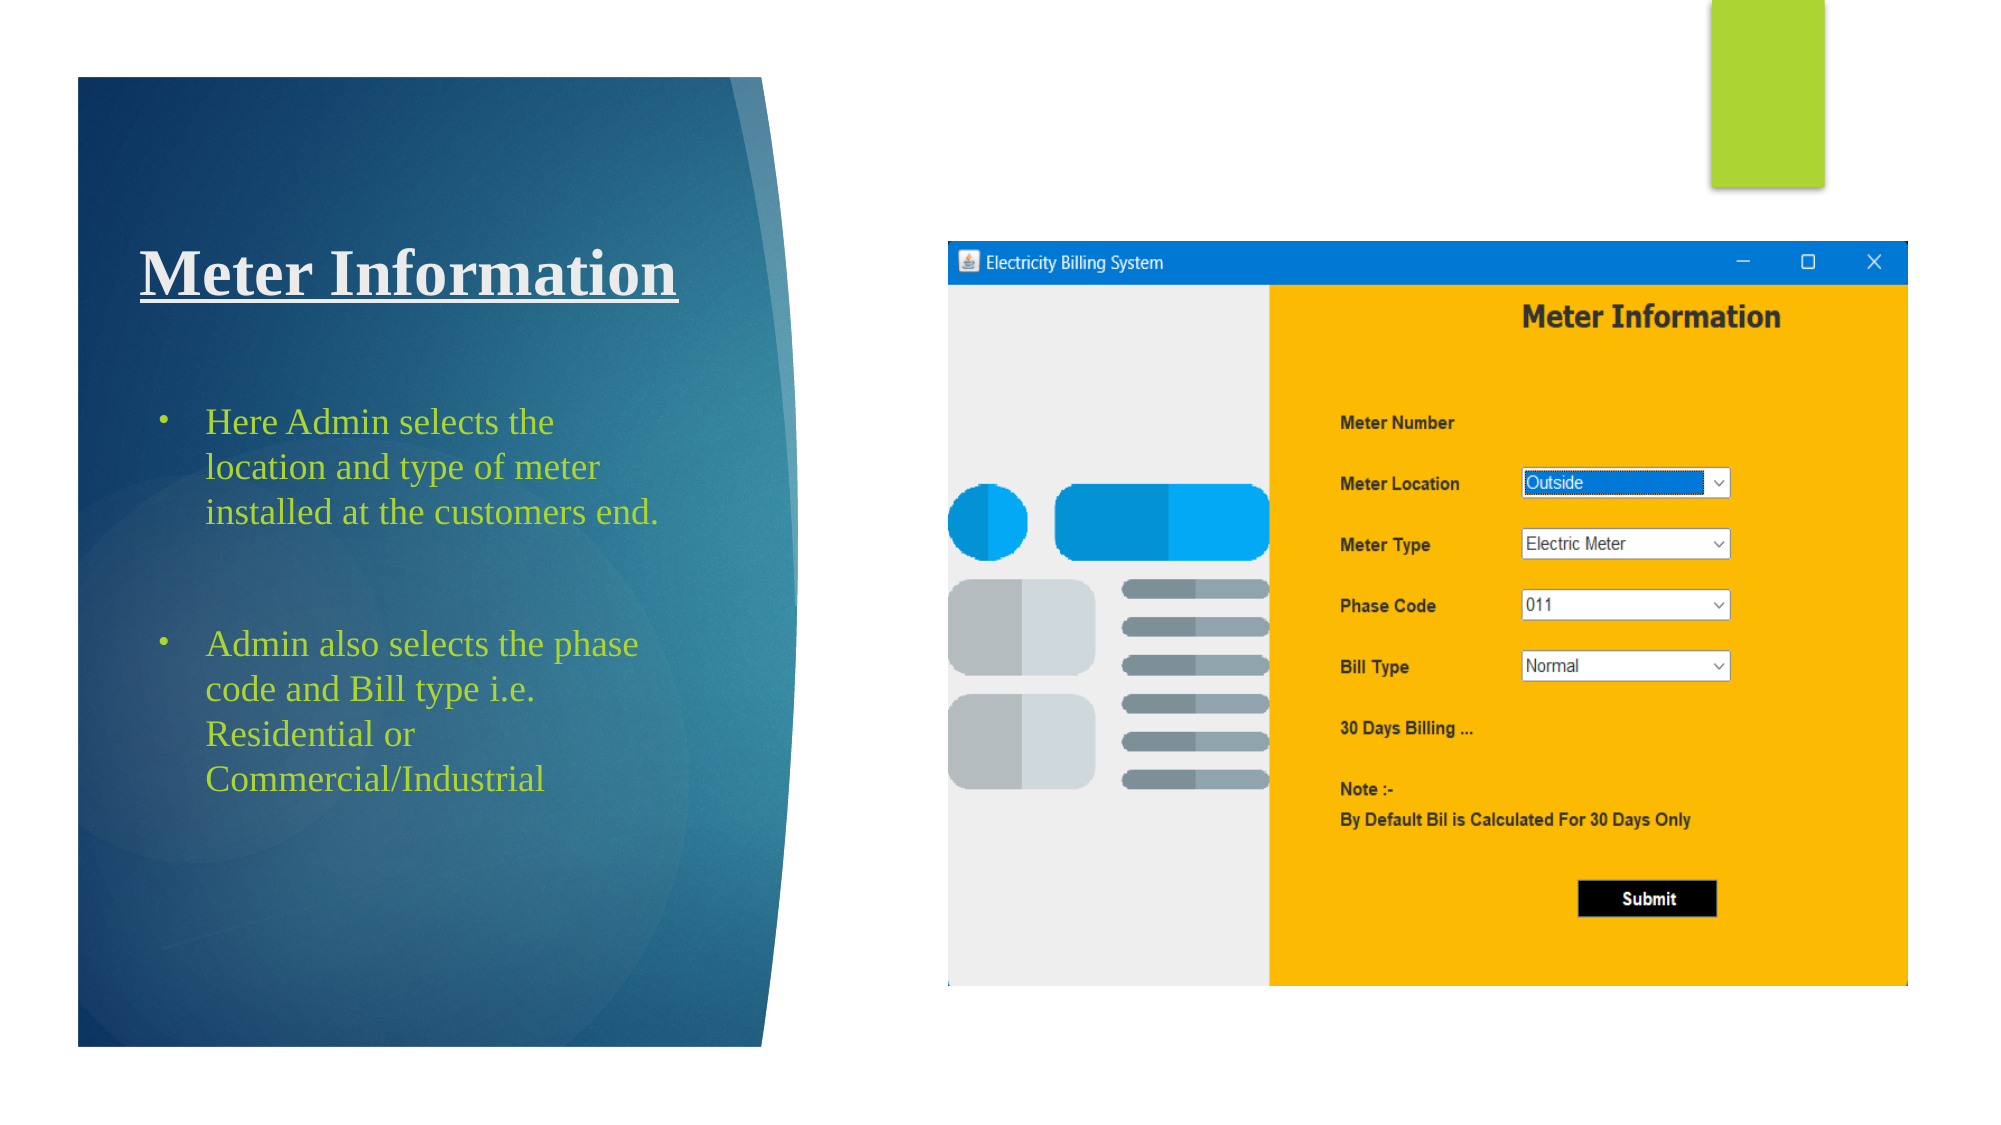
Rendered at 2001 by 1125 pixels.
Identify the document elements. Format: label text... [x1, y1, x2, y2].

title Meter Information [124, 53, 745, 317]
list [948, 240, 1908, 986]
list Here Admin selects the location and type of meter installed at the customers end. Admin also selects the phase code and Bill type i.e. Residential or Commercial/Industrial [143, 389, 694, 904]
